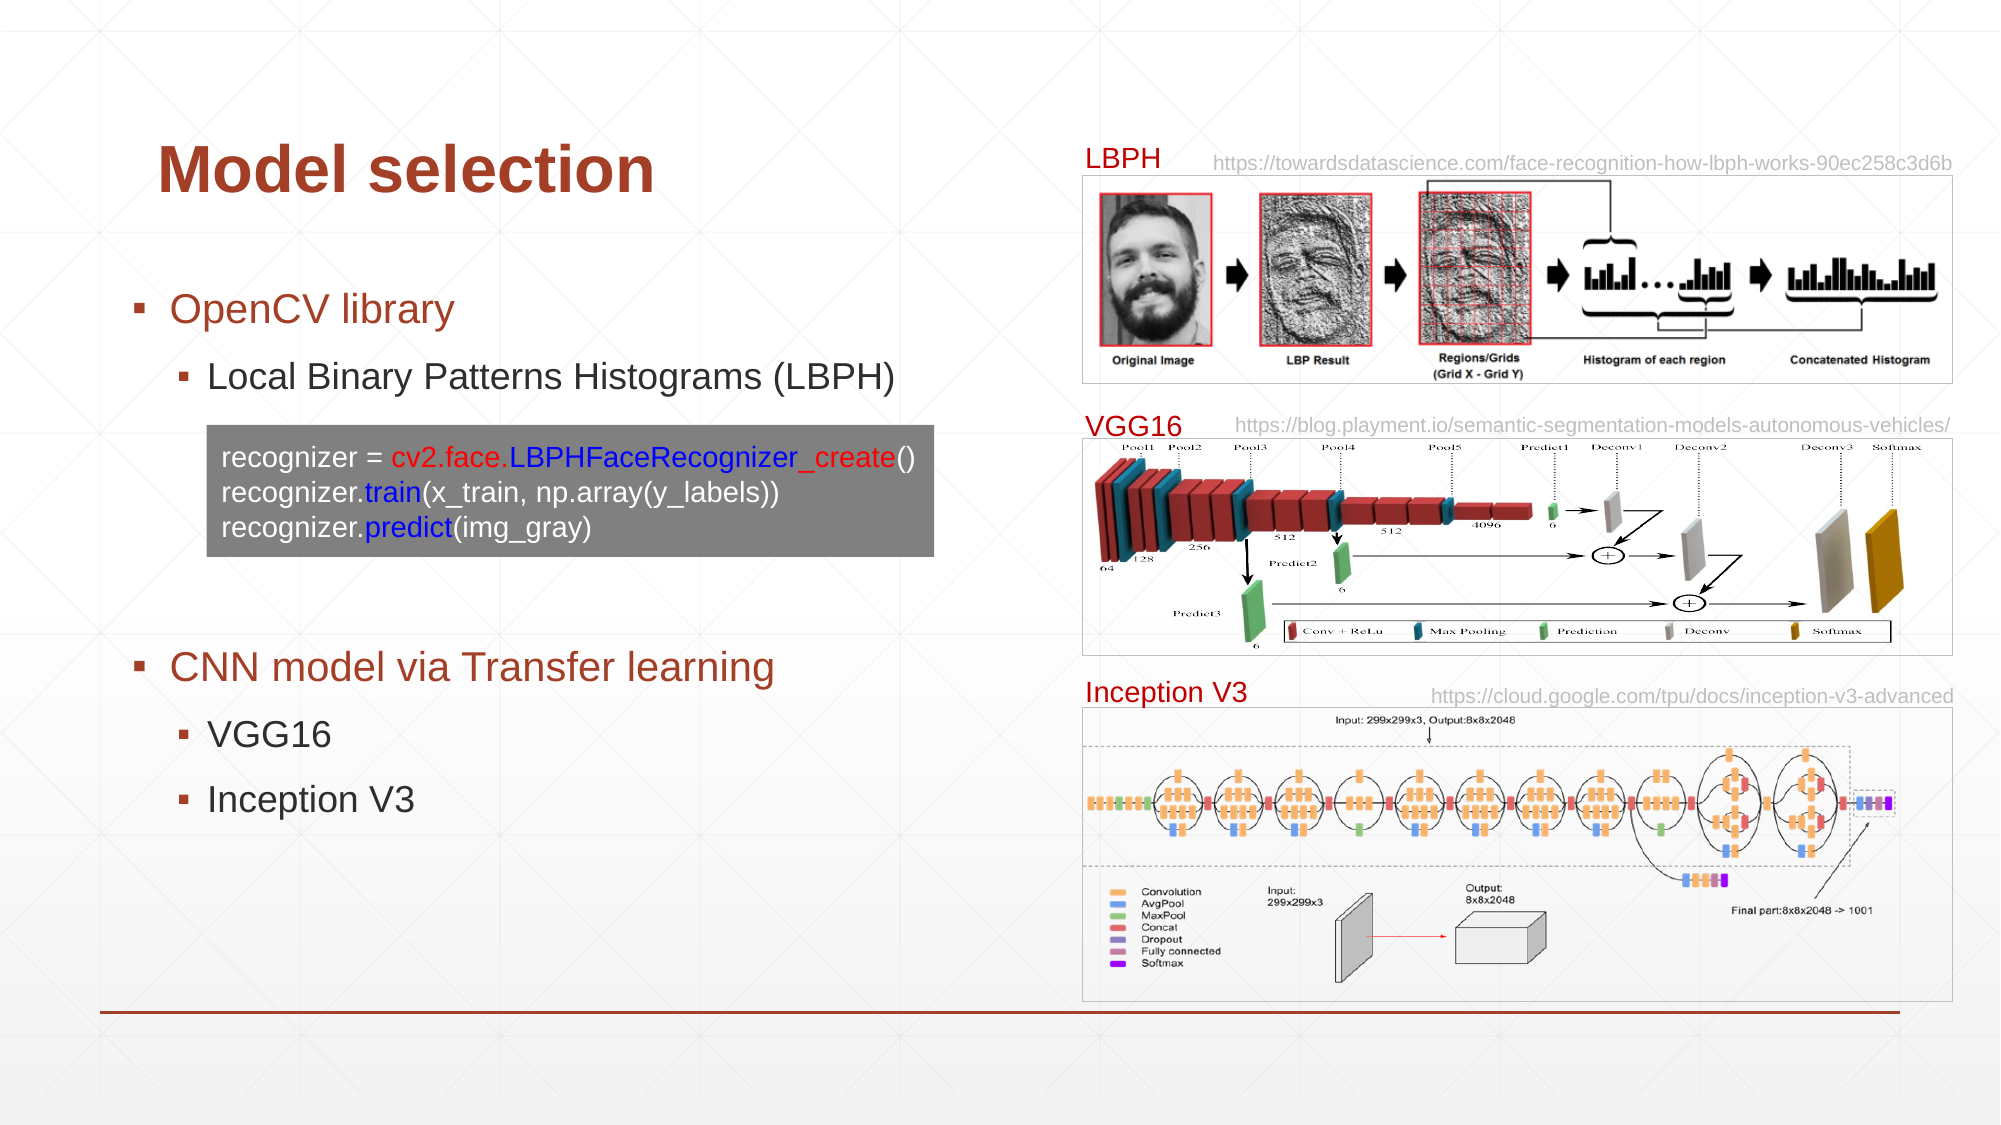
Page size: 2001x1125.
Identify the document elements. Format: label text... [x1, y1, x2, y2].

text_box Inception V3 [1070, 666, 1283, 716]
text_box https://blog.playment.io/semantic-segmentation-models-autonomous-vehicles/ [1283, 404, 1997, 445]
text_box https://cloud.google.com/tpu/docs/inception-v3-advanced [1416, 675, 1970, 716]
picture [1082, 175, 1953, 384]
title Model selection [142, 68, 935, 214]
picture [1082, 707, 1953, 1002]
list OpenCV library Local Binary Patterns Histograms (LBPH) CNN model via Transfer learning VGG16 Inception V3 [117, 279, 1052, 950]
text_box VGG16 [1070, 399, 1283, 450]
text_box LBPH [1070, 131, 1283, 182]
picture [1082, 438, 1953, 656]
text_box recognizer = cv2.face.LBPHFaceRecognizer_create() recognizer.train(x_train, np.array(y_labels)) recognizer.predict(img_gray) [205, 424, 935, 558]
text_box https://towardsdatascience.com/face-recognition-how-lbph-works-90ec258c3d6b [1283, 141, 2000, 182]
